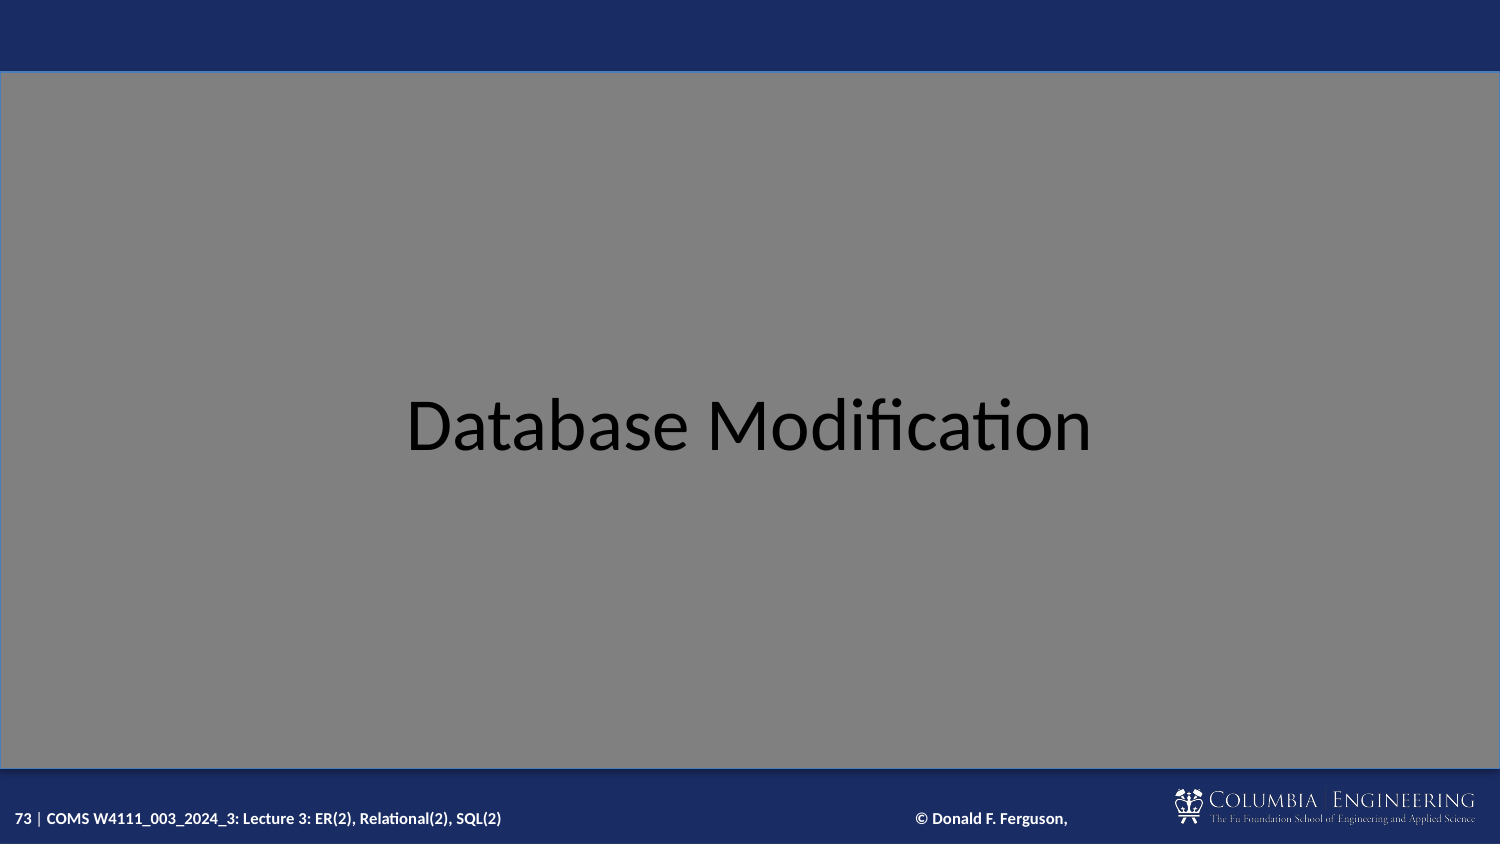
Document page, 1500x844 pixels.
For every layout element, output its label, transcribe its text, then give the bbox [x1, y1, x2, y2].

text_box Database Modification [0, 71, 1500, 769]
text_box [1113, 776, 1500, 844]
text_box 73 | COMS W4111_003_2024_3: Lecture 3: ER(2), Relational(2), SQL(2) © Donald F. Ferguson, 2024 [0, 770, 1113, 844]
picture [1174, 787, 1475, 825]
